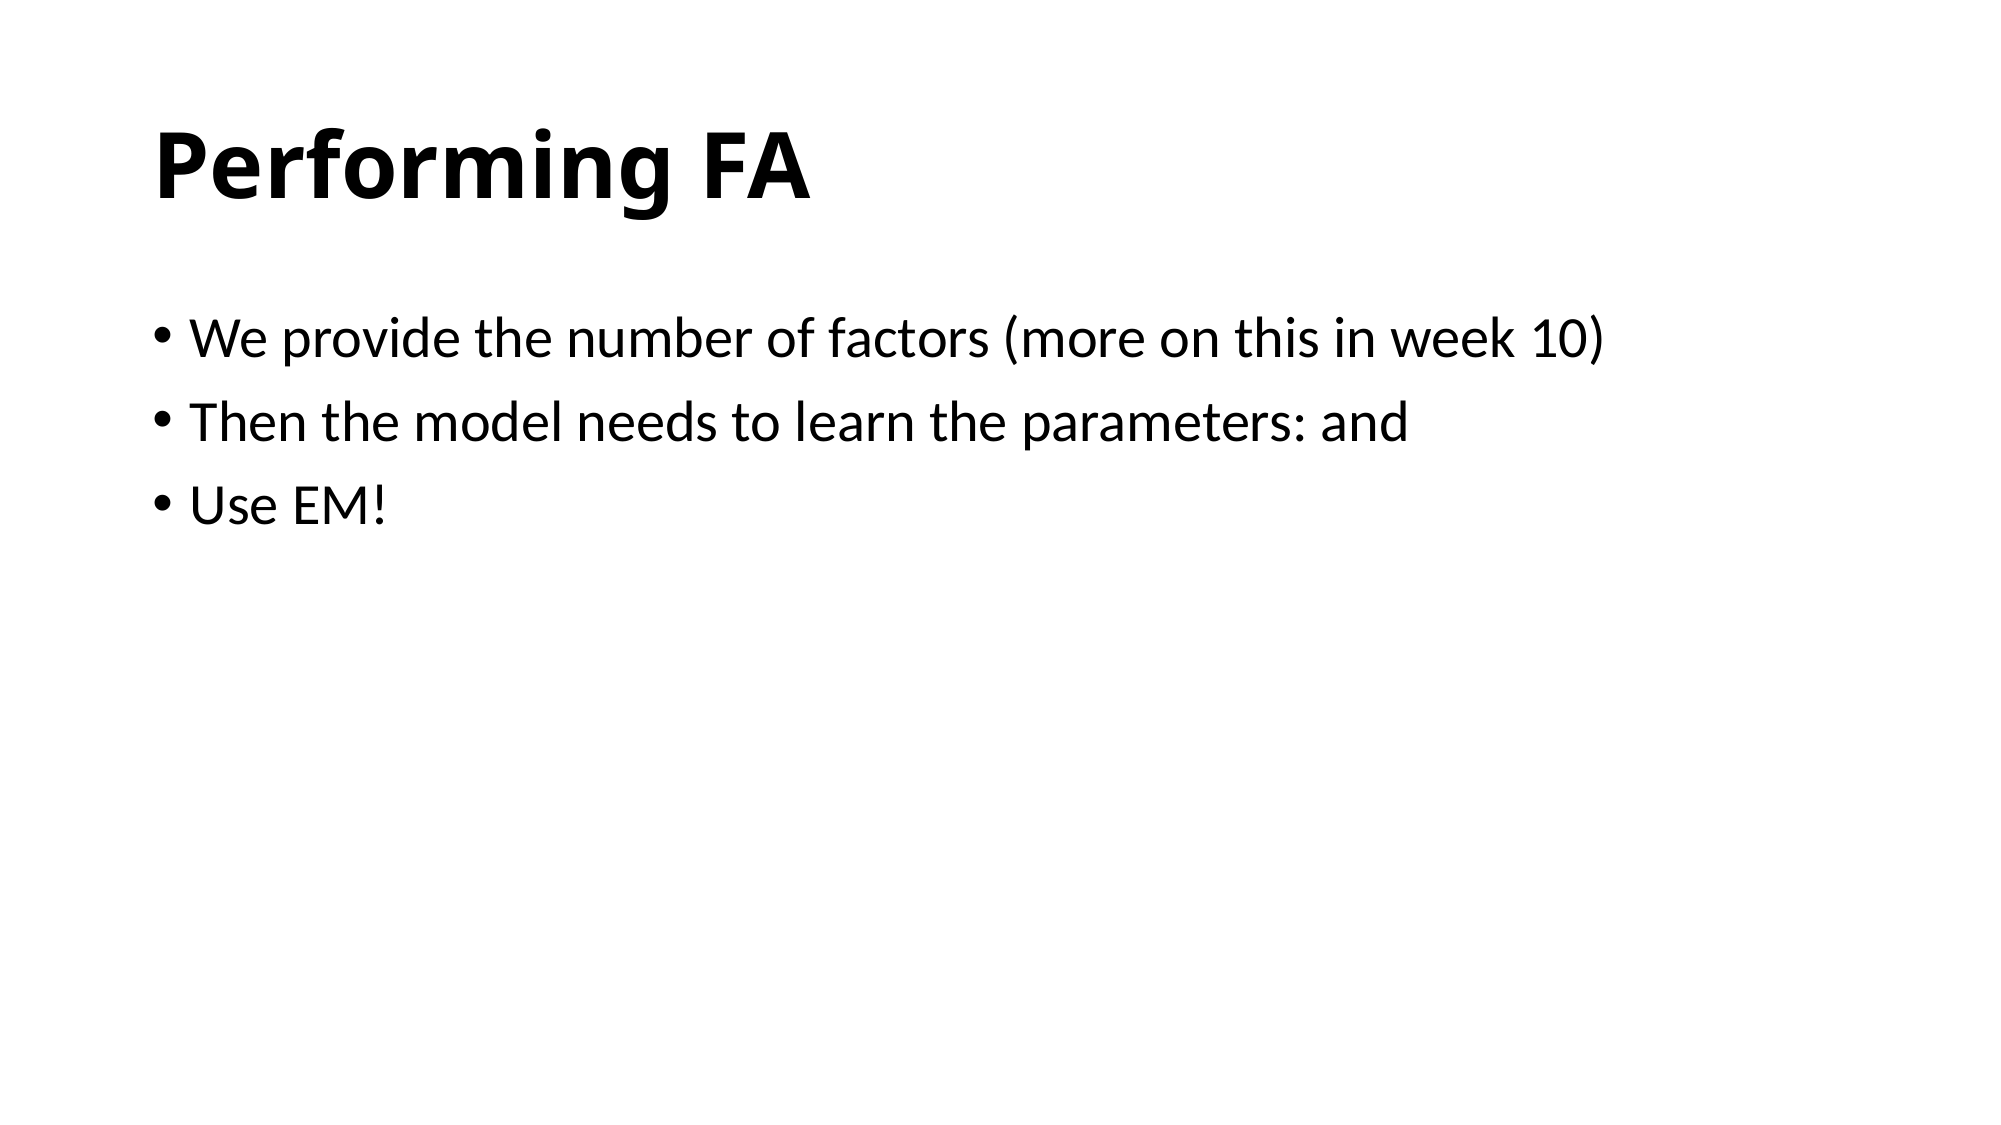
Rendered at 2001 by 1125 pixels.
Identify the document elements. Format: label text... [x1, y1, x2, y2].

title Performing FA [137, 59, 1863, 278]
